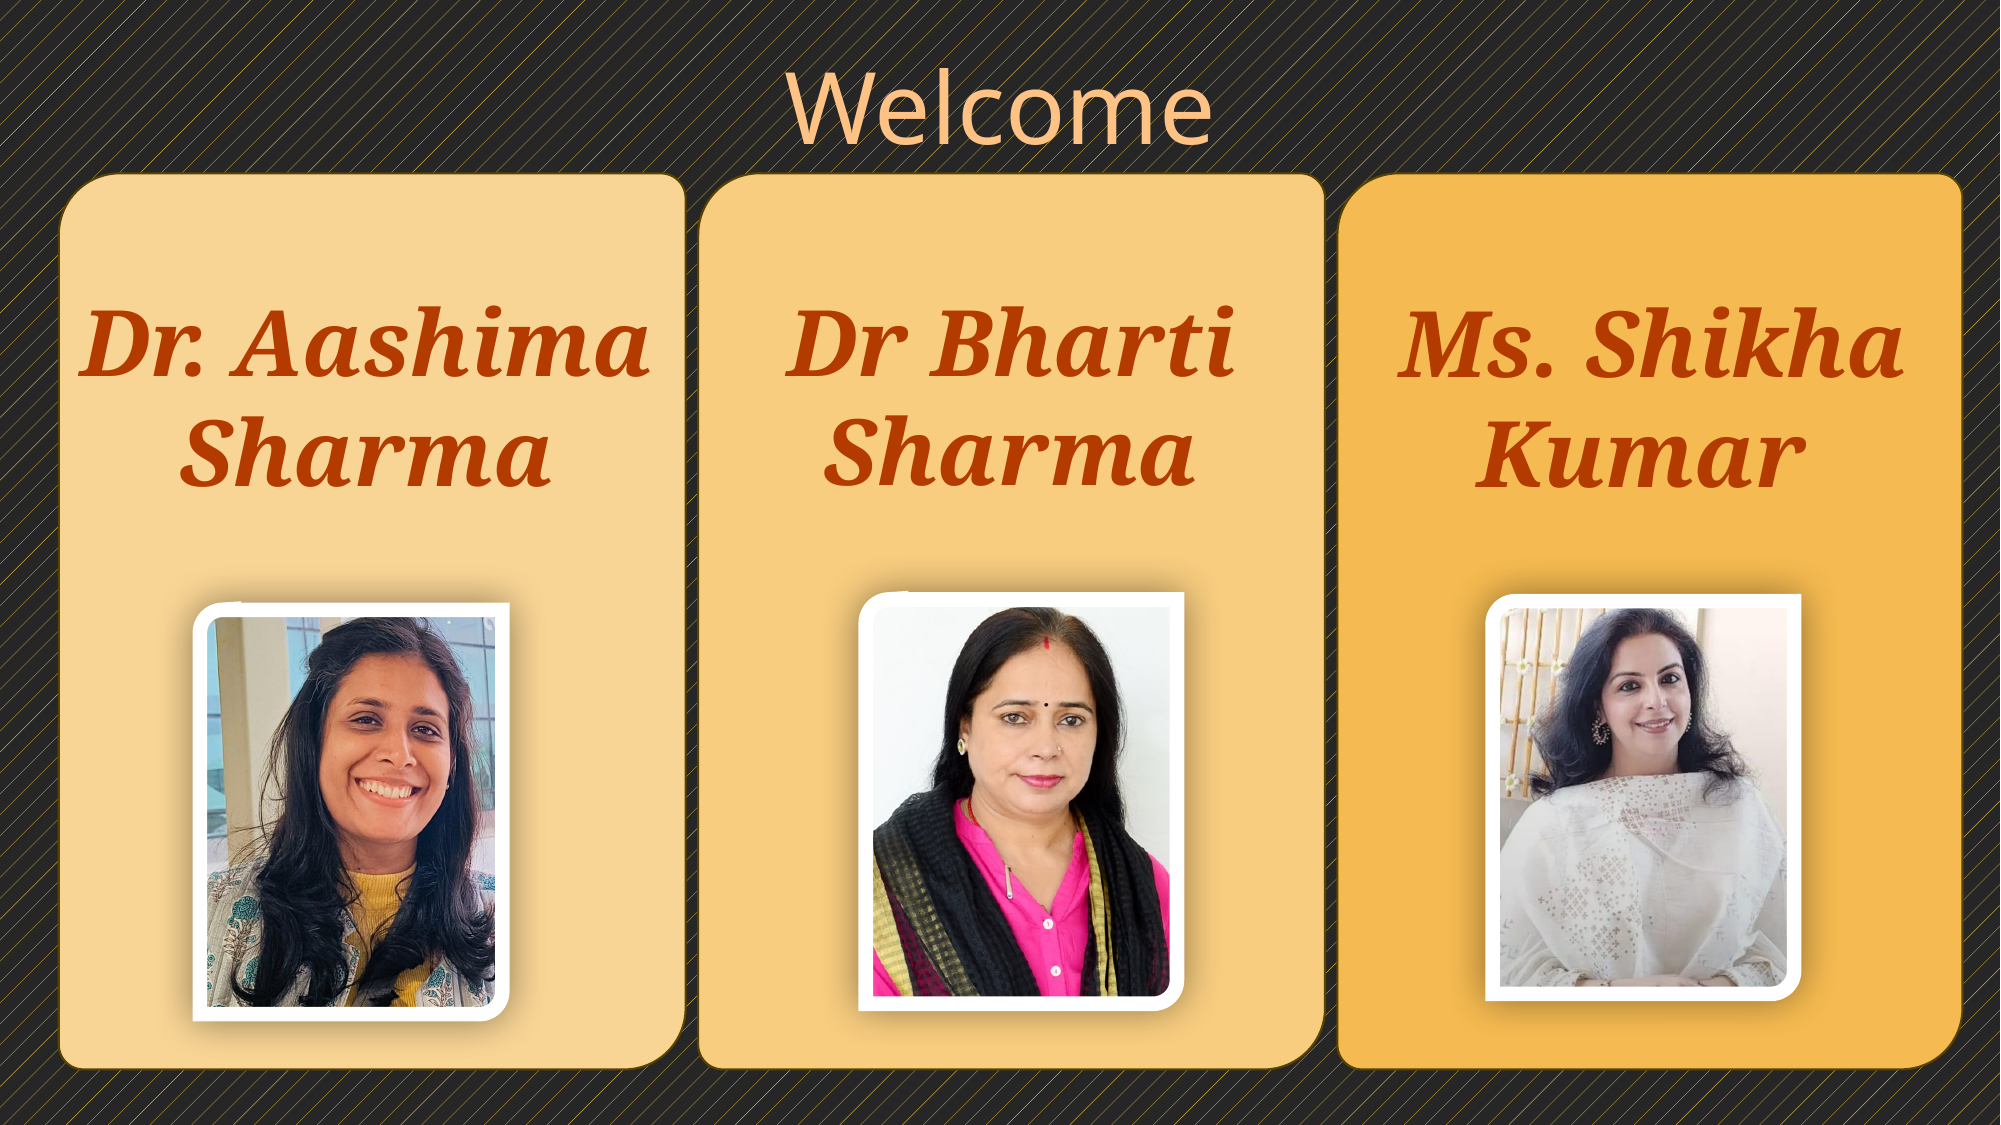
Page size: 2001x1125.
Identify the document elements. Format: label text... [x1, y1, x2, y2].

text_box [34, 173, 700, 1070]
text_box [1300, 173, 1983, 1070]
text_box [700, 173, 1300, 1070]
text_box Welcome [769, 37, 1231, 172]
